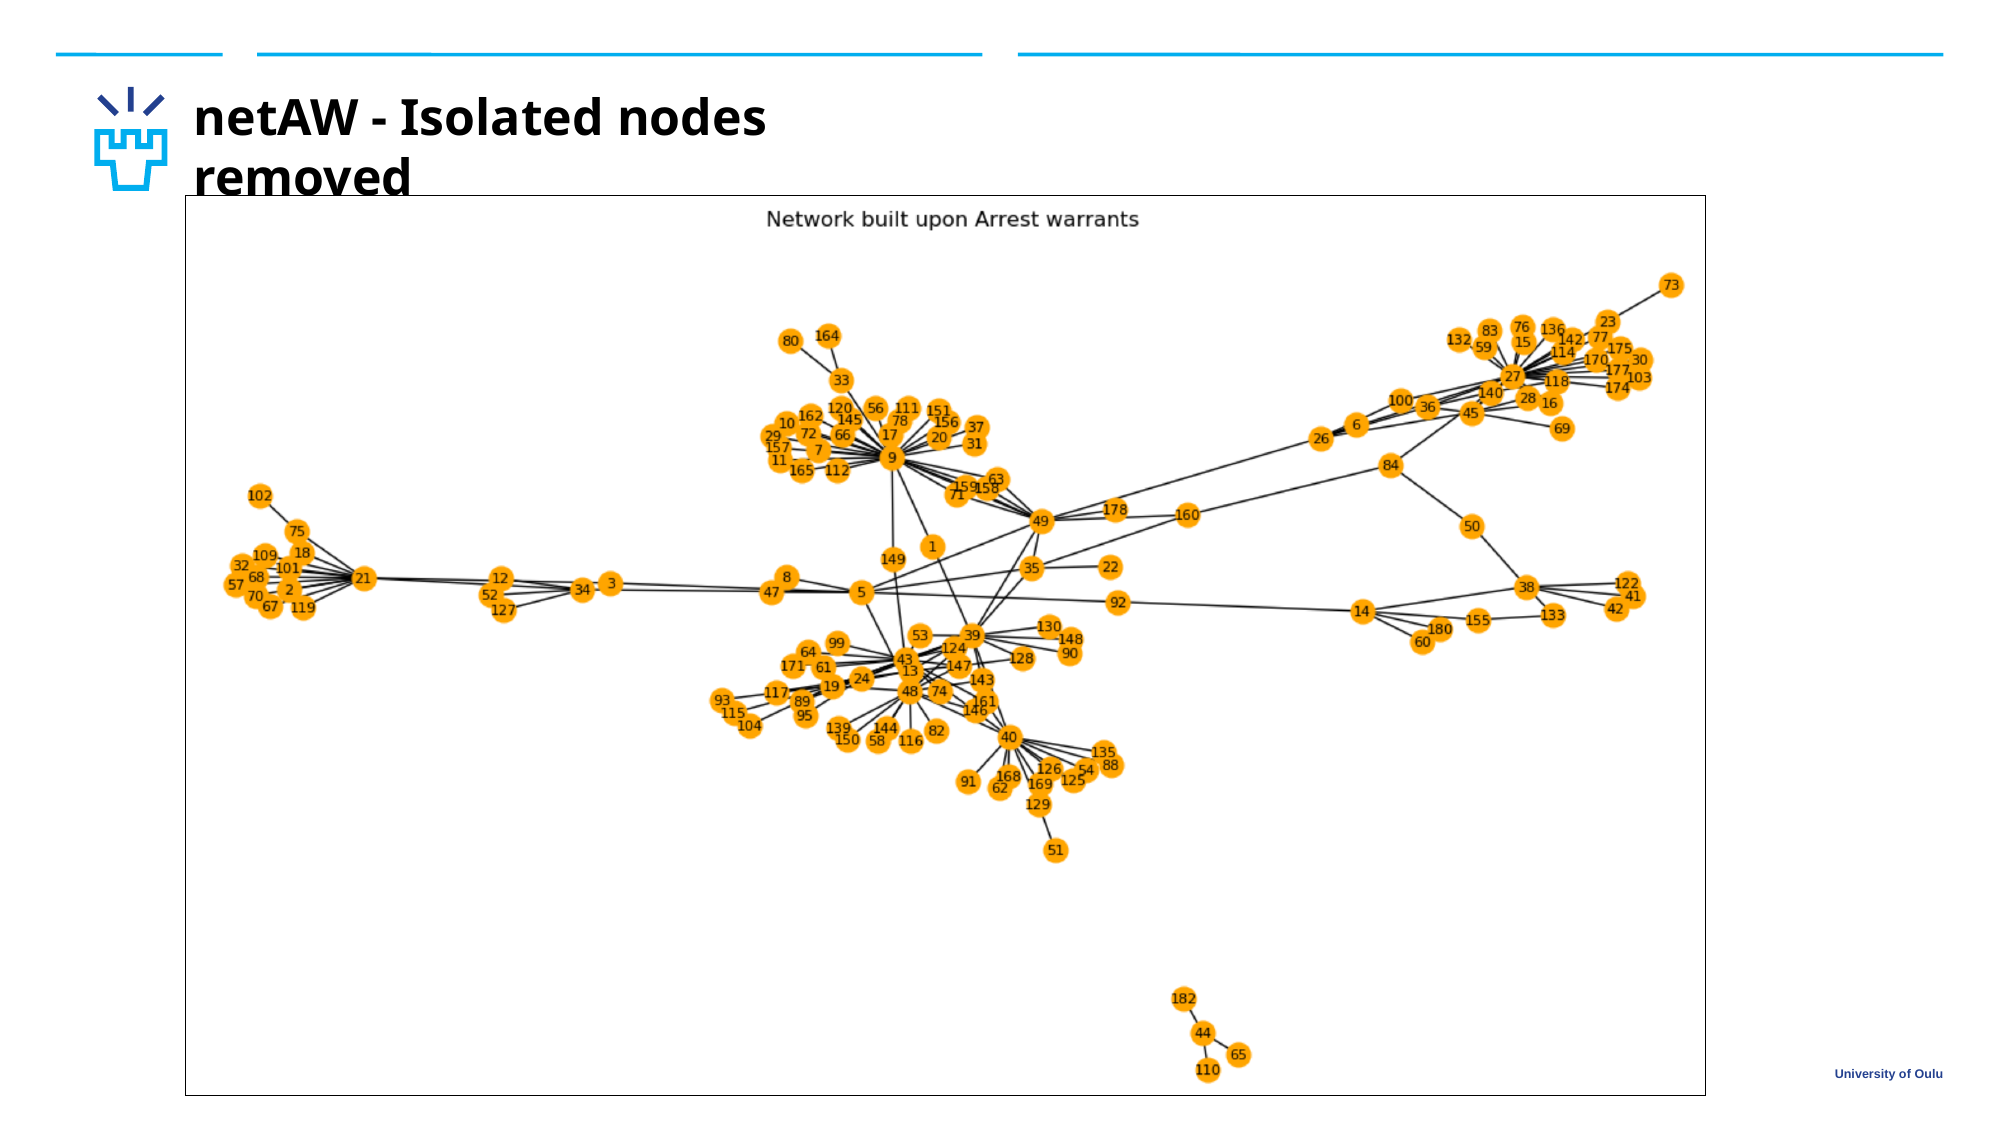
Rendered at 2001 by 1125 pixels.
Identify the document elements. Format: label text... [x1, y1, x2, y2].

picture [185, 195, 1707, 1096]
text_box netAW - Isolated nodes removed [178, 78, 841, 214]
